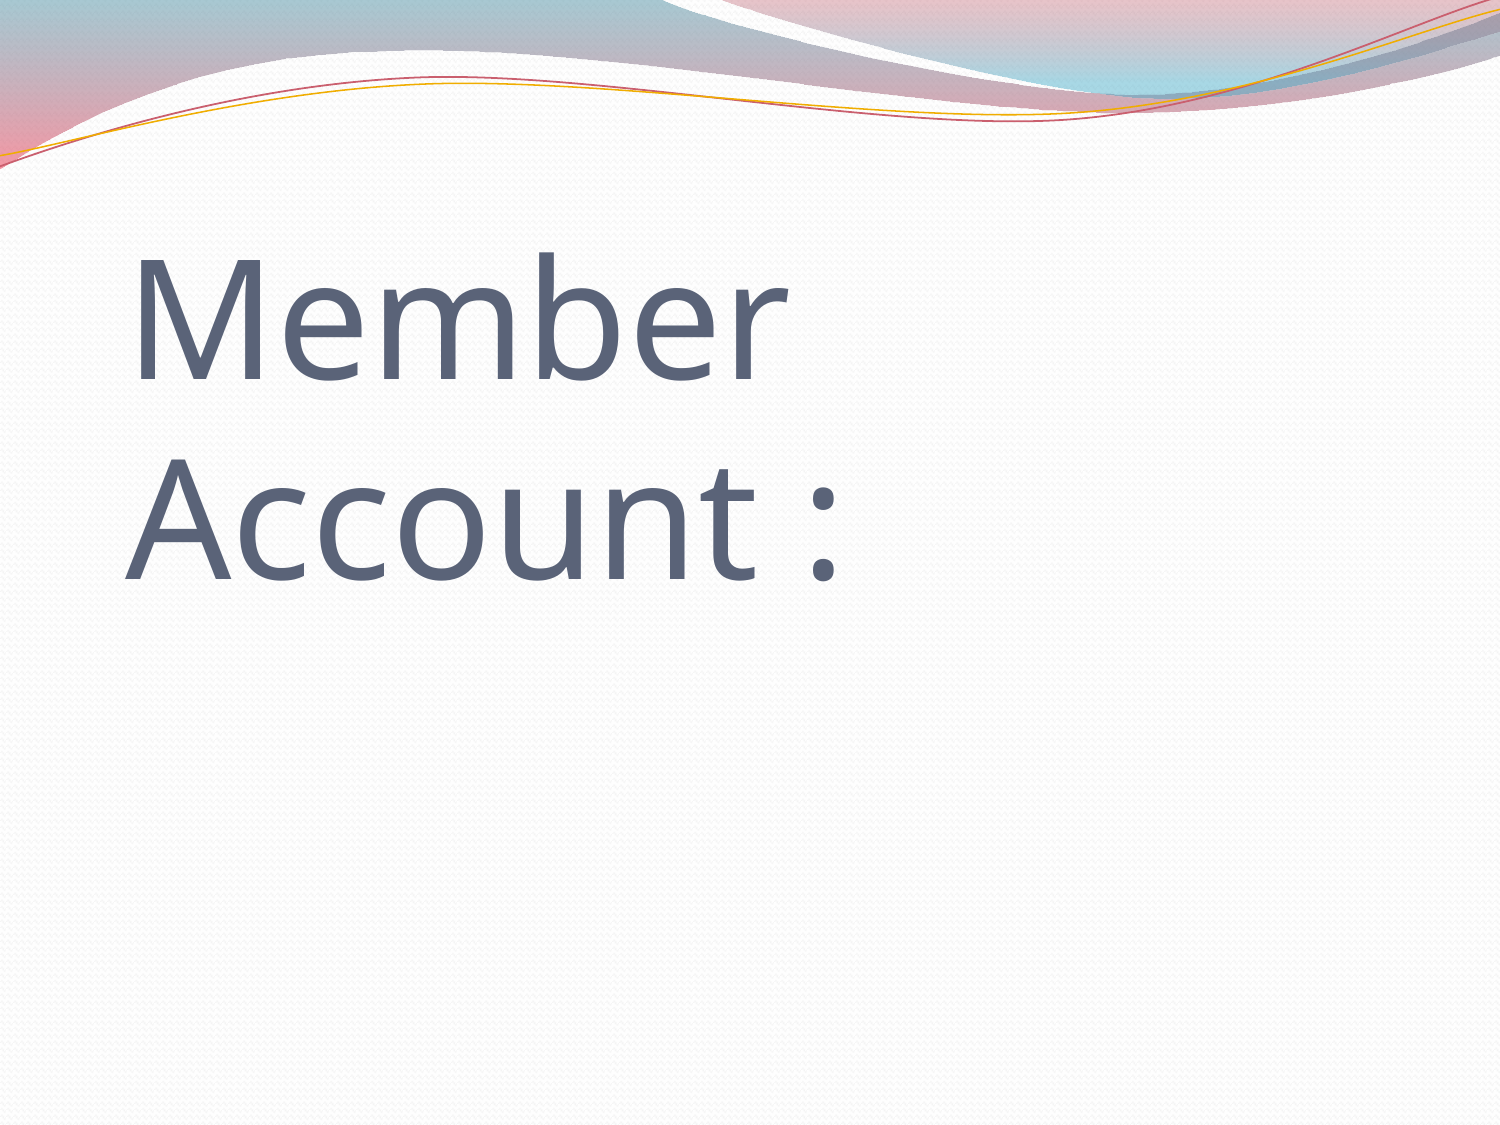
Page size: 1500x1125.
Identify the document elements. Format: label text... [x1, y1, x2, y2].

title Member Account : [124, 424, 1463, 613]
